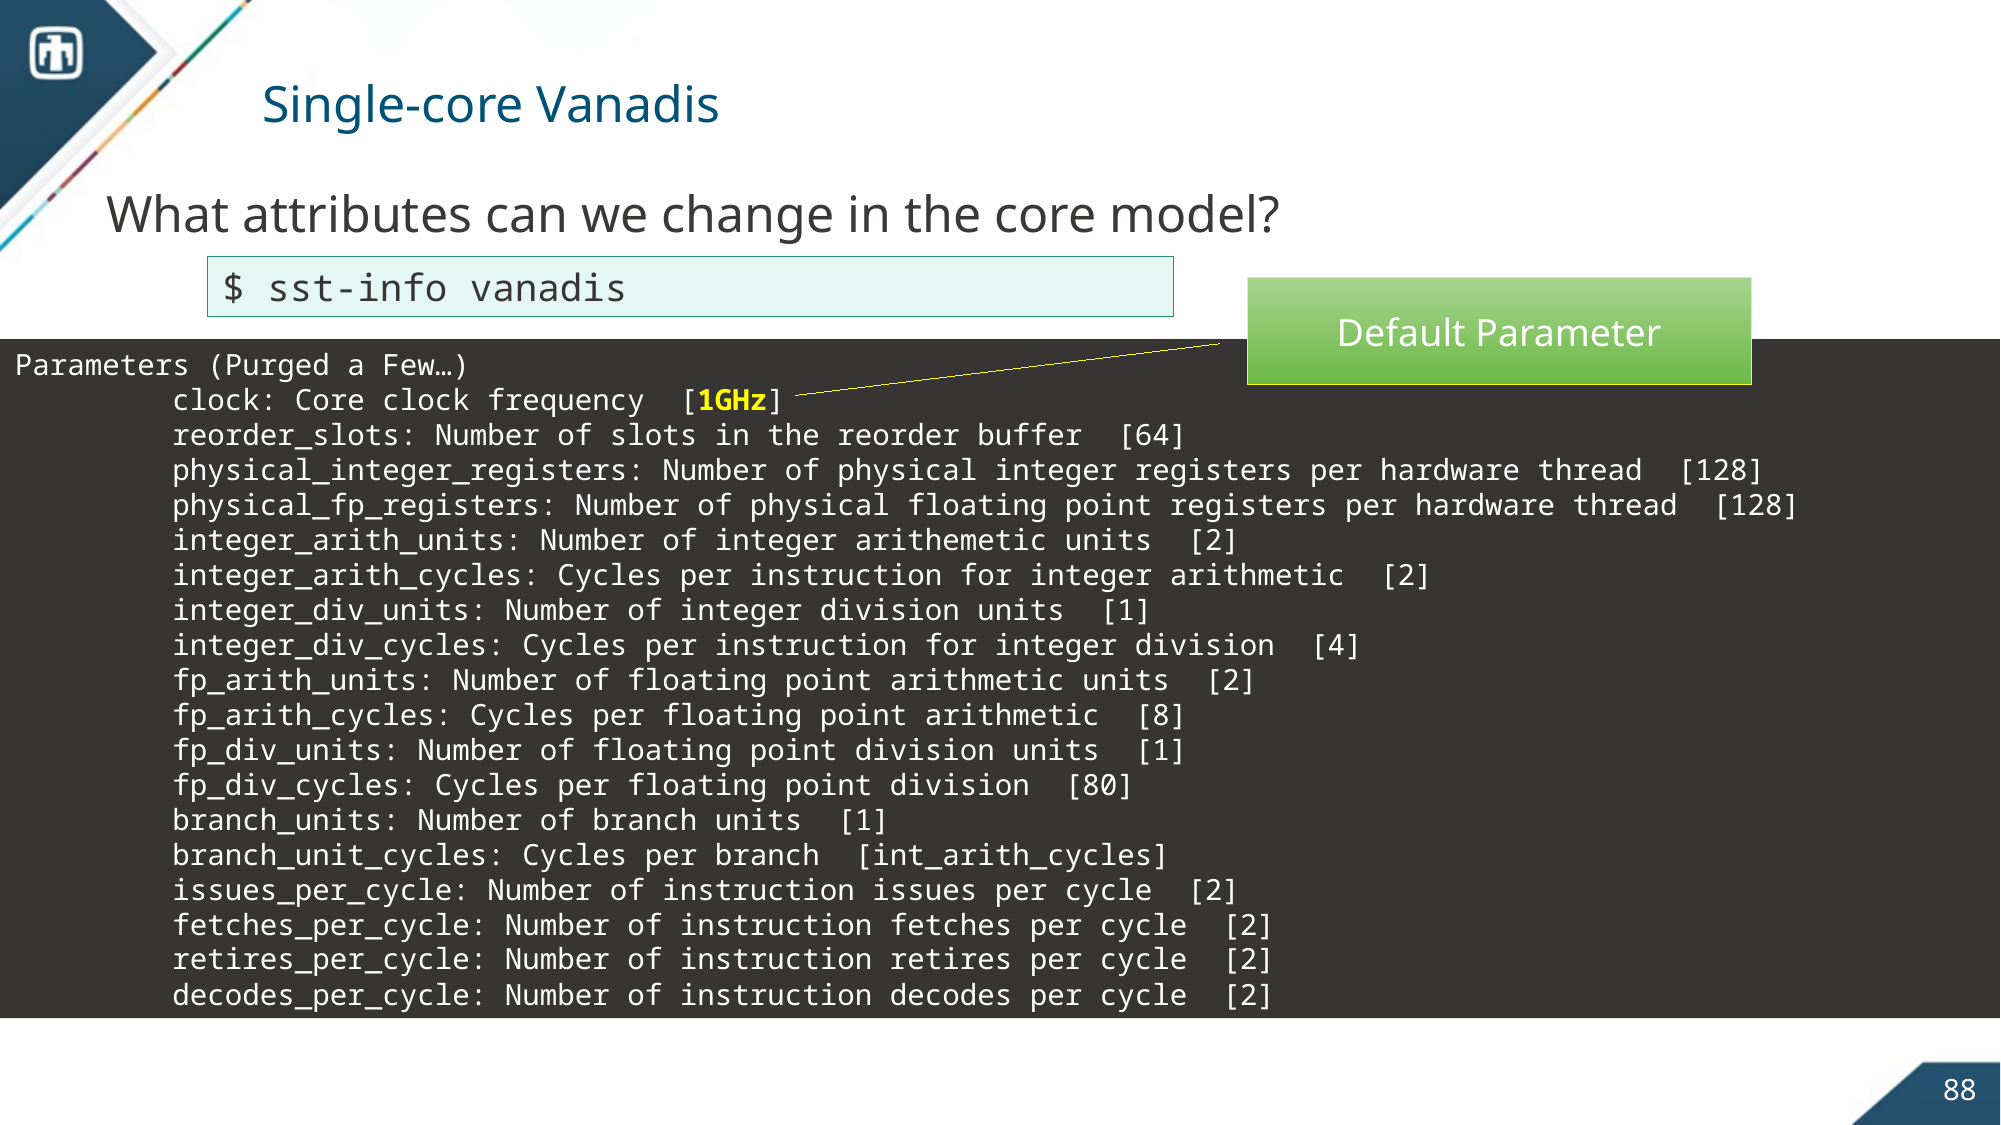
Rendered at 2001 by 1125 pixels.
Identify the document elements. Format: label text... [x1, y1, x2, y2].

list What attributes can we change in the core model? [106, 182, 1387, 339]
picture [0, 0, 2001, 1125]
text_box $ sst-info vanadis [207, 256, 1174, 317]
slide_number 88 [1919, 1061, 2000, 1122]
title Single-core Vanadis [262, 42, 1919, 170]
text_box Default Parameter [1247, 277, 1752, 385]
text_box Parameters (Purged a Few…) clock: Core clock frequency [1GHz] reorder_slots: Number of slots in the reorder buffer [64] physical_integer_registers: Number of physical integer registers per hardware thread [128] physical_fp_registers: Number of physical floating point registers per hardware thread [128] integer_arith_units: Number of integer arithemetic units [2] integer_arith_cycles: Cycles per instruction for integer arithmetic [2] integer_div_units: Number of integer division units [1] integer_div_cycles: Cycles per instruction for integer division [4] fp_arith_units: Number of floating point arithmetic units [2] fp_arith_cycles: Cycles per floating point arithmetic [8] fp_div_units: Number of floating point division units [1] fp_div_cycles: Cycles per floating point division [80] branch_units: Number of branch units [1] branch_unit_cycles: Cycles per branch [int_arith_cycles] issues_per_cycle: Number of instruction issues per cycle [2] fetches_per_cycle: Number of instruction fetches per cycle [2] retires_per_cycle: Number of instruction retires per cycle [2] decodes_per_cycle: Number of instruction decodes per cycle [2] [0, 339, 2000, 1019]
